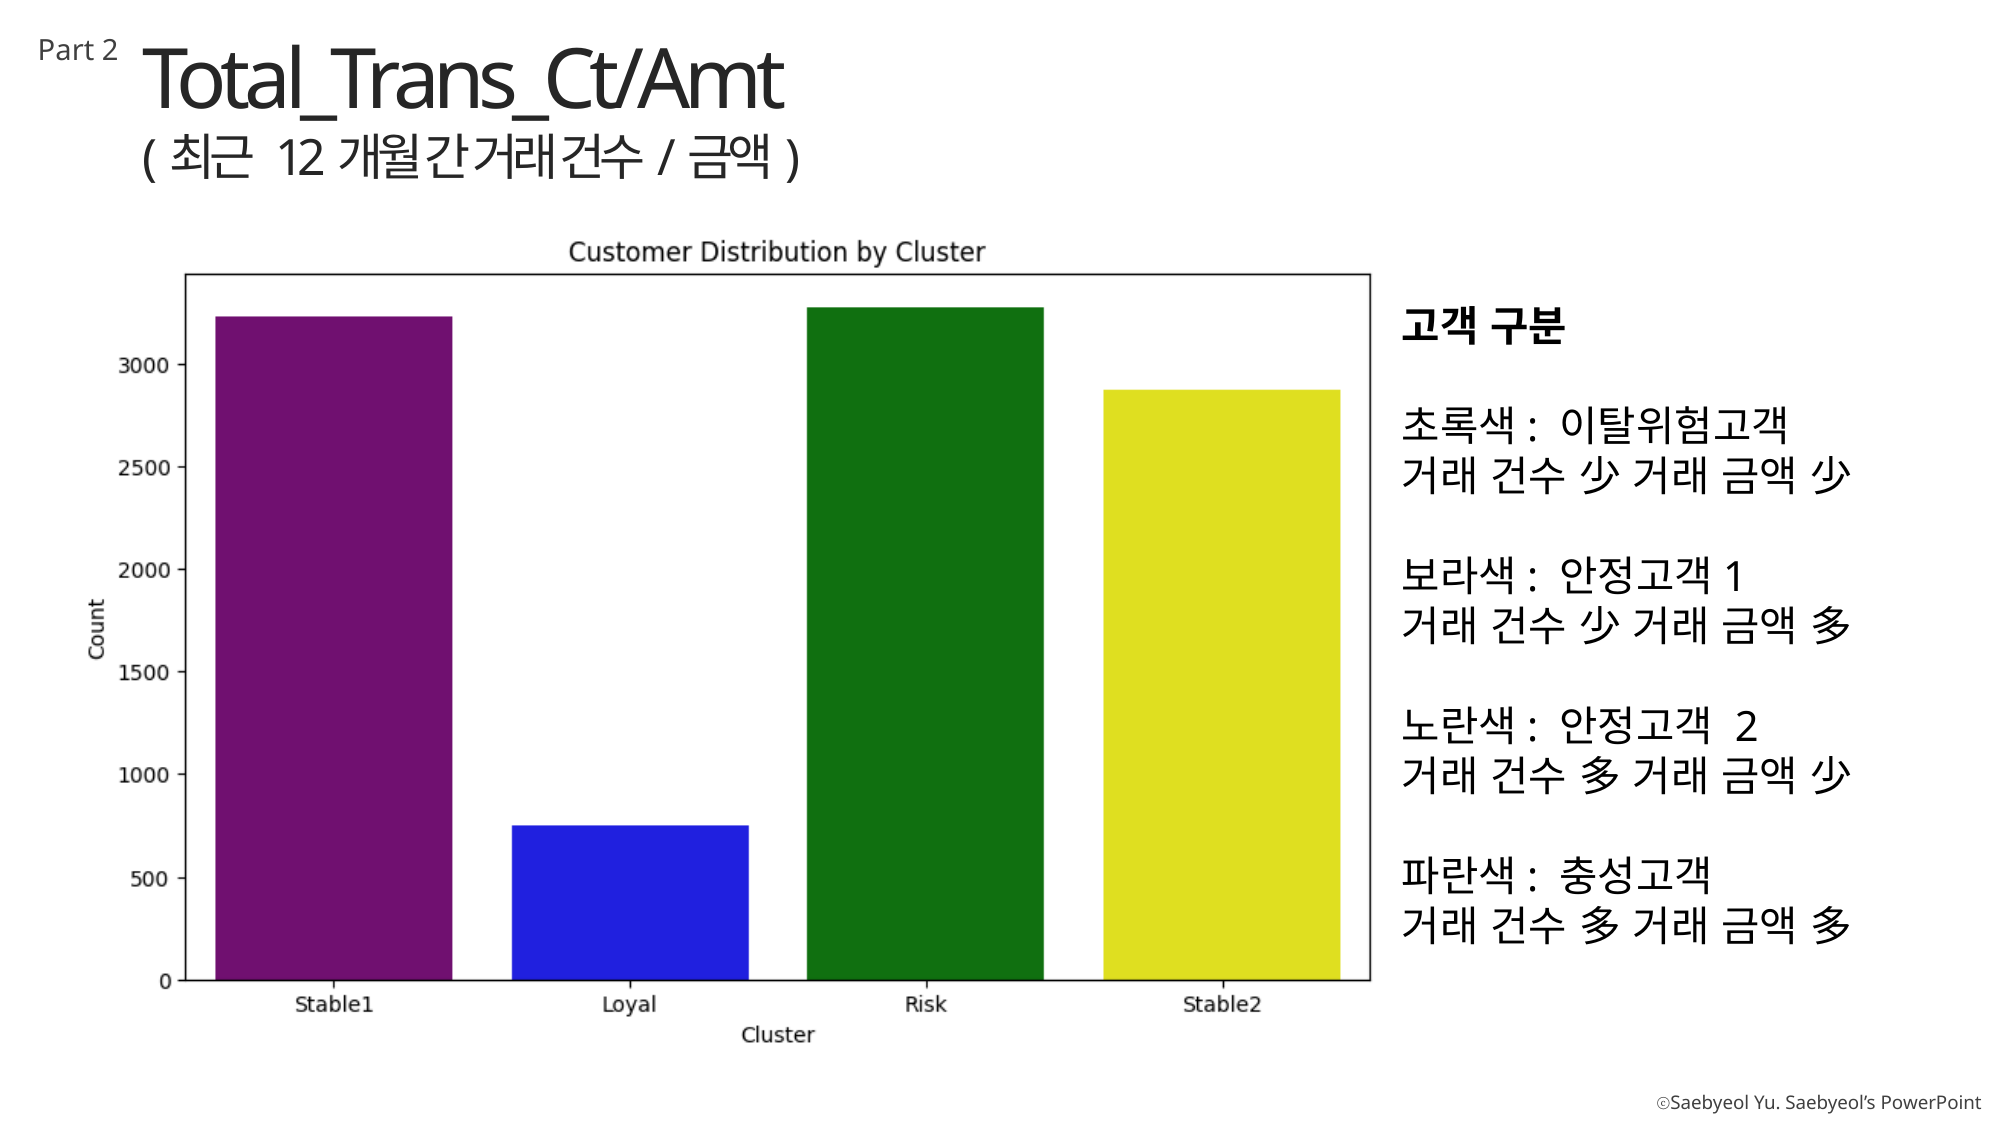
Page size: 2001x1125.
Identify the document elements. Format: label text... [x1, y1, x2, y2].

text_box Part 2 [22, 23, 127, 74]
text_box Total_Trans_Ct/Amt (최근 12개월 간 거래 건수/금액) [127, 17, 816, 193]
text_box 고객 구분 초록색: 이탈위험고객 거래 건수 少 거래 금액 少 보라색: 안정고객1 거래 건수 少 거래 금액 多 노란색: 안정고객 2 거래 건수 多 거래 금액 少 파란색: 충성고객 거래 건수 多 거래 금액 多 [1386, 291, 1928, 957]
picture [72, 225, 1385, 1061]
